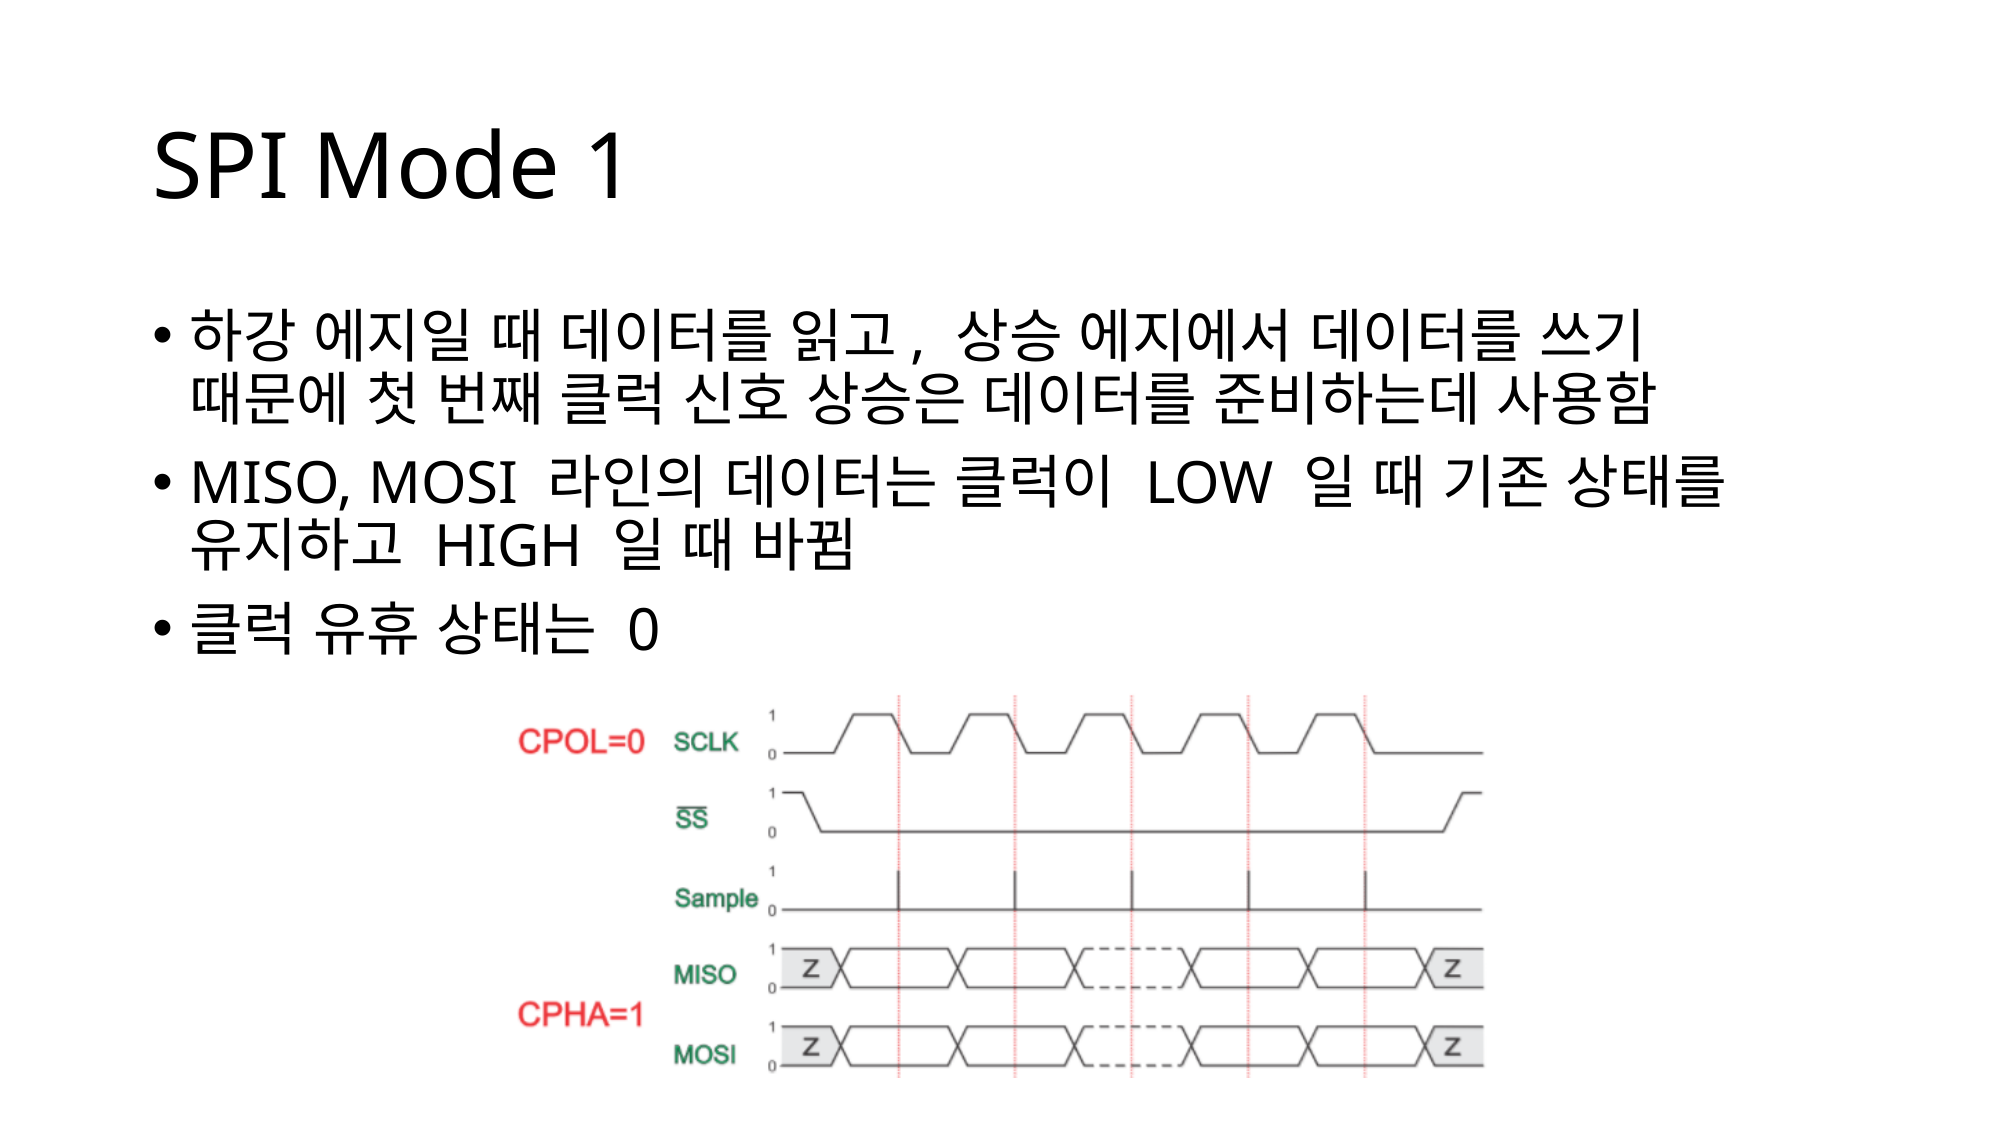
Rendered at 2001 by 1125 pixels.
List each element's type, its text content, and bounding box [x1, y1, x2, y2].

picture [504, 690, 1496, 1078]
list 하강 에지일 때 데이터를 읽고, 상승 에지에서 데이터를 쓰기 때문에 첫 번째 클럭 신호 상승은 데이터를 준비하는데 사용함 MISO, MOSI 라인의 데이터는 클럭이 LOW 일 때 기존 상태를 유지하고 HIGH 일 때 바뀜 클럭 유휴 상태는 0 [137, 299, 1863, 1014]
title SPI Mode 1 [137, 59, 1863, 278]
